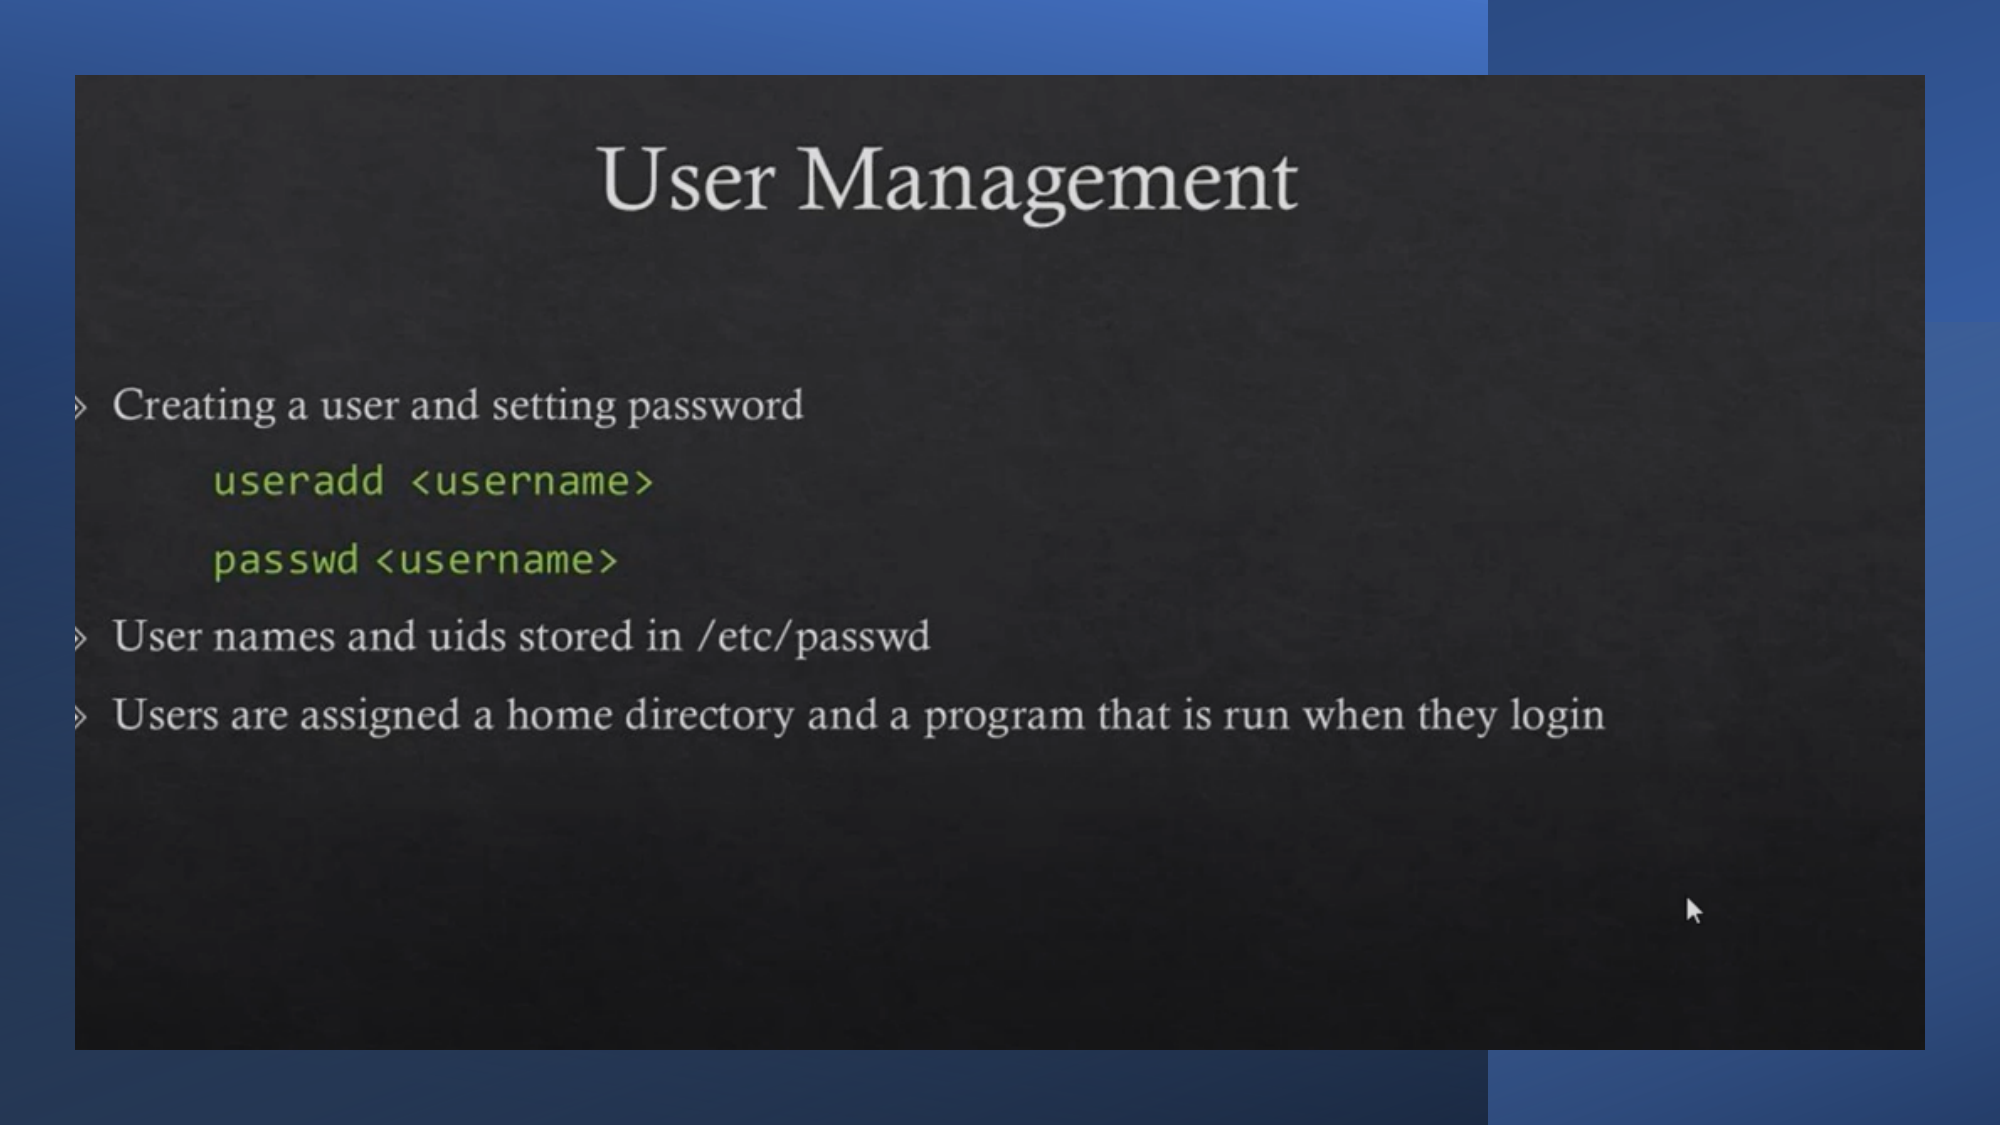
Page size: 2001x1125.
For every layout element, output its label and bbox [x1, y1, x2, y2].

text_box [0, 322, 2000, 1125]
text_box [0, 0, 1488, 322]
picture [74, 74, 1926, 1051]
text_box [1488, 0, 2000, 322]
